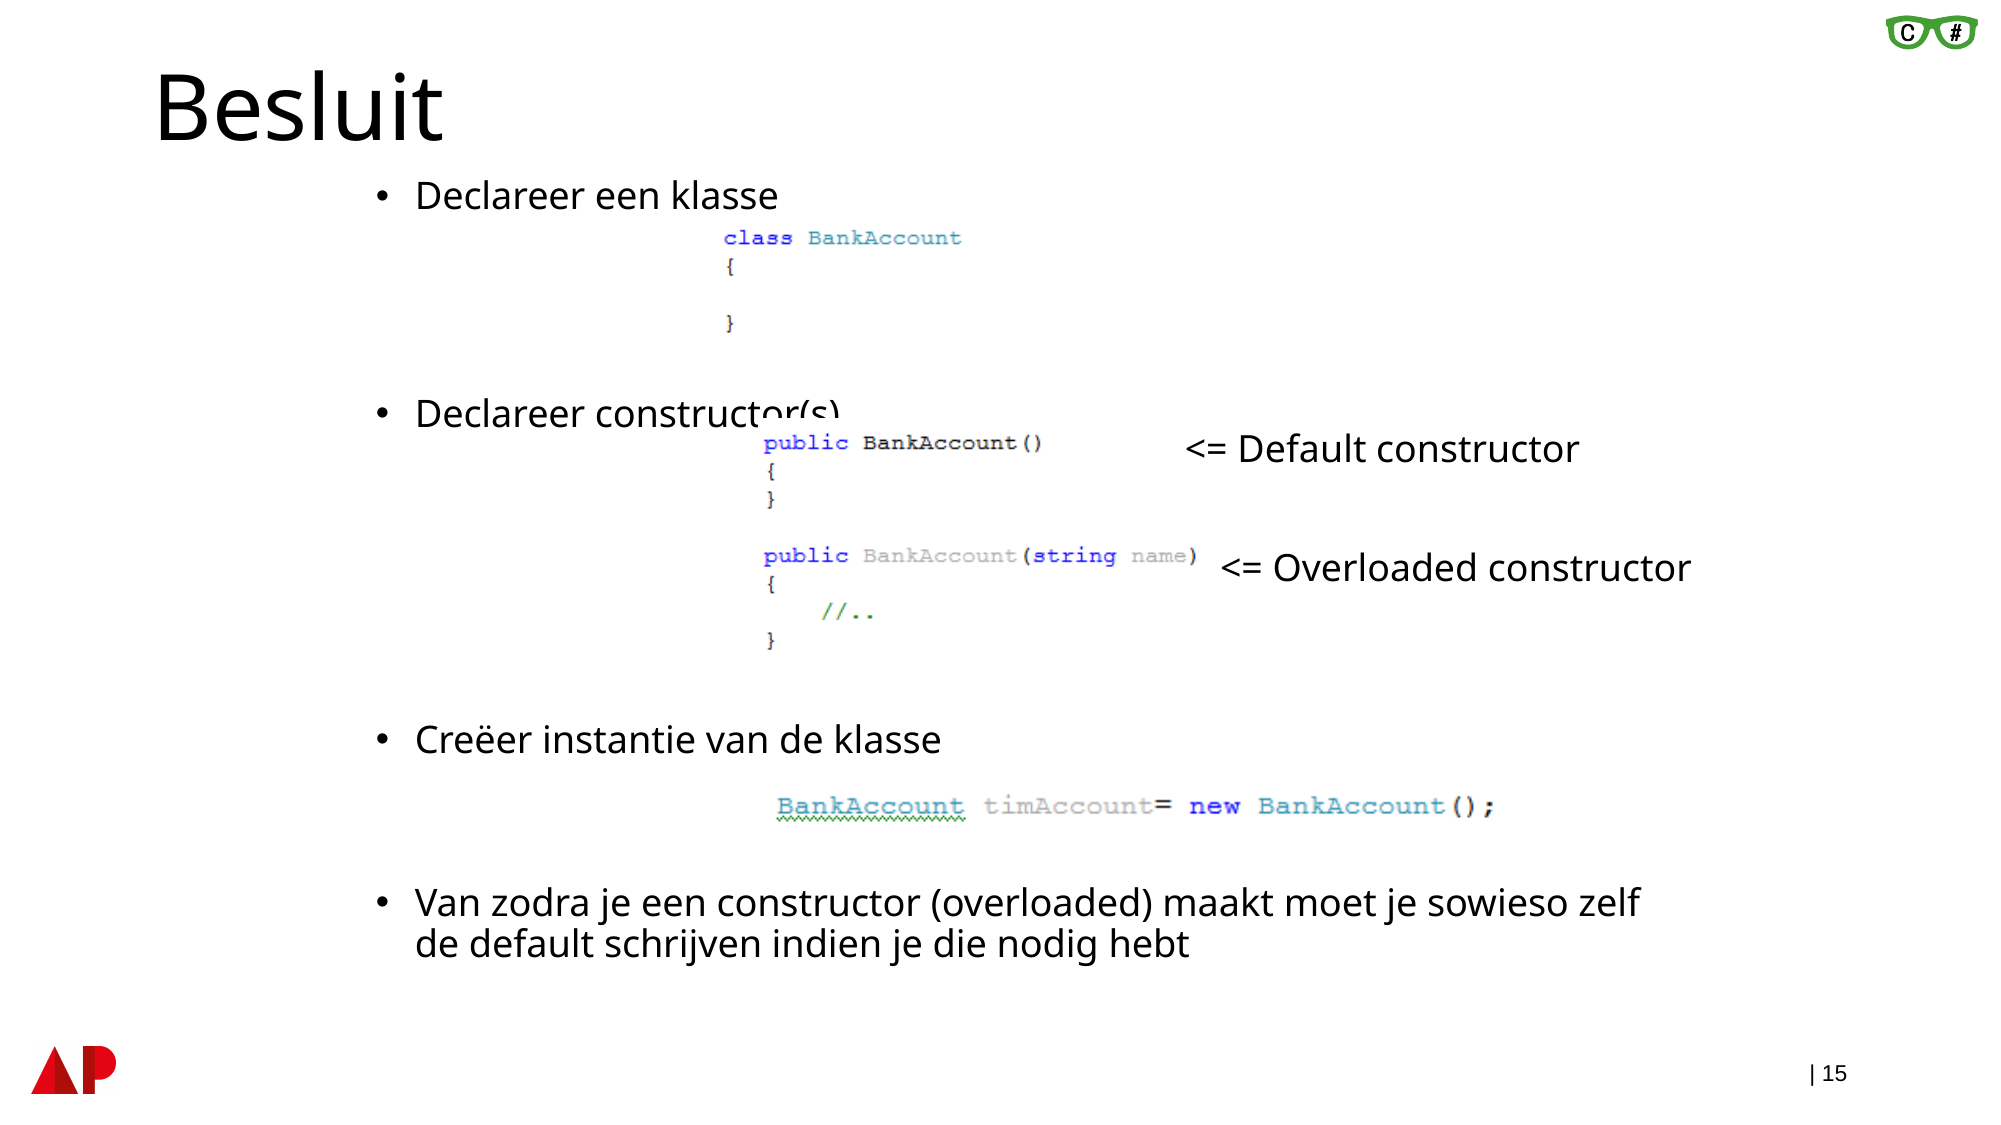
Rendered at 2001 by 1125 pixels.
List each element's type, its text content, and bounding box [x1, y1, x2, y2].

picture [703, 224, 1038, 347]
picture [1876, 0, 1985, 63]
list Declareer een klasse Declareer constructor(s) Creëer instantie van de klasse Van zodra je een constructor (overloaded) maakt moet je sowieso zelf de default schrijven indien je die nodig hebt [360, 169, 1708, 974]
text_box <= Default constructor [1169, 417, 1596, 478]
slide_number | 15 [1412, 1042, 1863, 1103]
text_box <= Overloaded constructor [1205, 536, 1707, 597]
picture [758, 418, 1205, 661]
title Besluit [137, 2, 1863, 220]
picture [758, 764, 1531, 843]
picture [31, 1046, 116, 1094]
